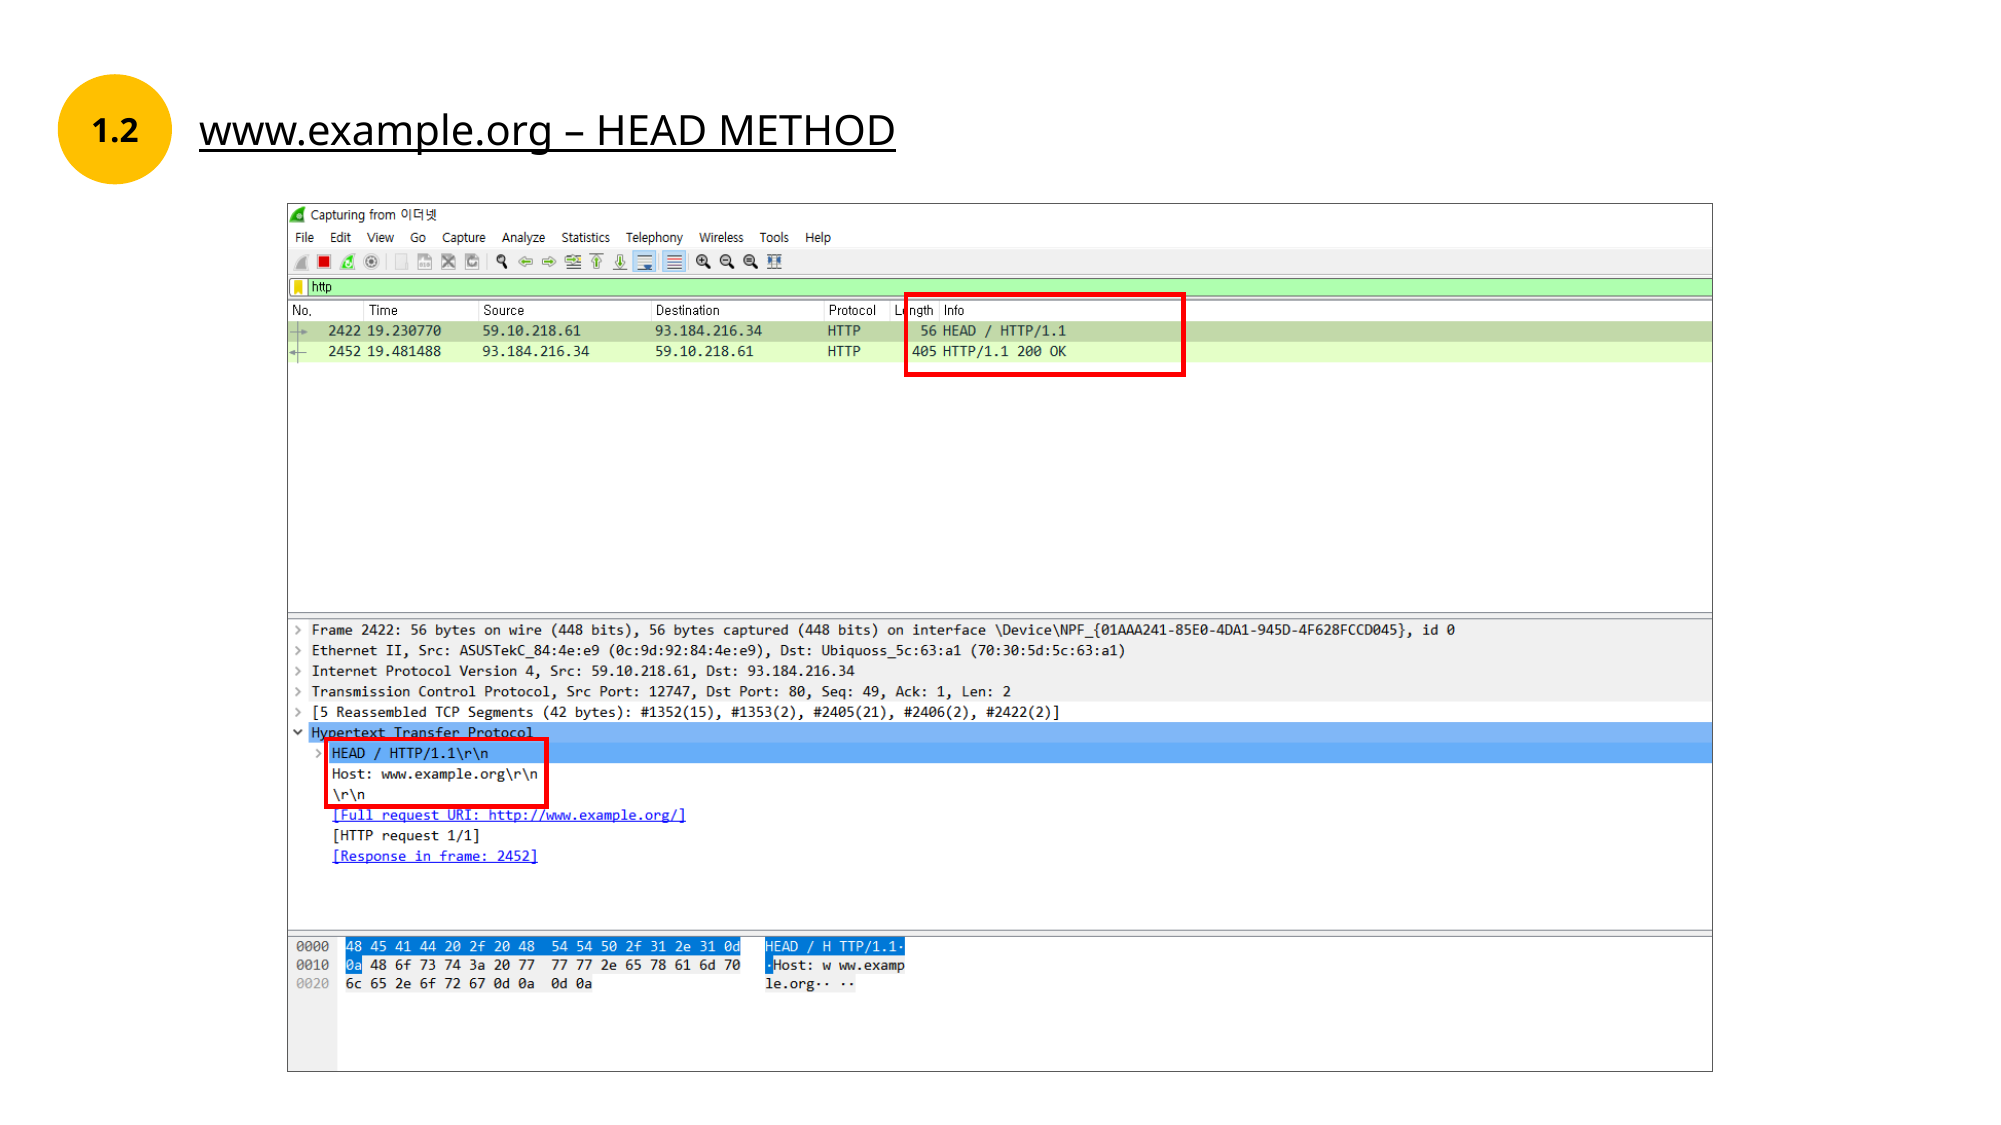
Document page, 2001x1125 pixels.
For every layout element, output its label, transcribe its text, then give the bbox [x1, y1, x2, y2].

picture [287, 203, 1713, 1072]
text_box 1.2 [56, 73, 174, 186]
text_box www.example.org – HEAD METHOD [184, 96, 912, 162]
